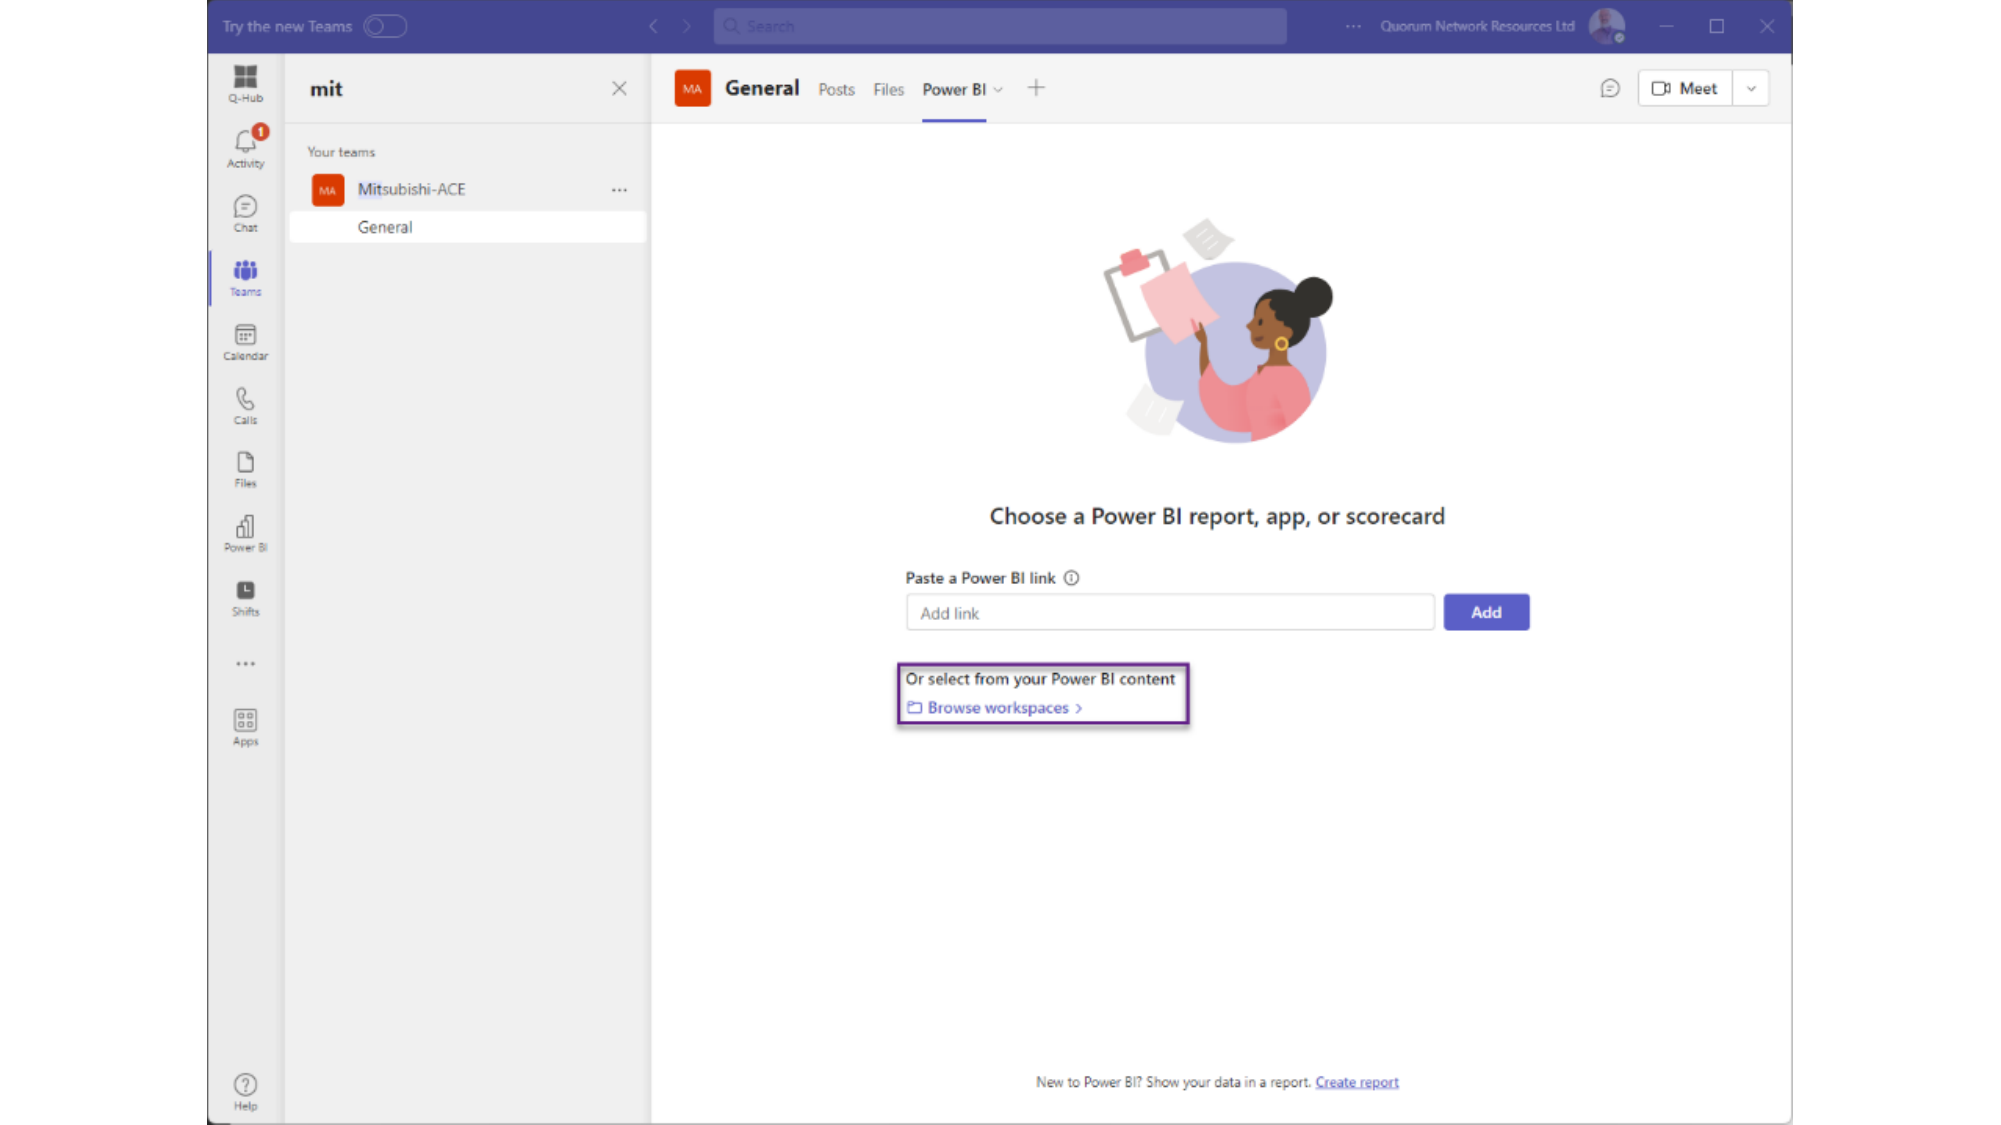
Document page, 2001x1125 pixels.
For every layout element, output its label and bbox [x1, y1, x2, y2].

picture [207, 0, 1793, 1125]
